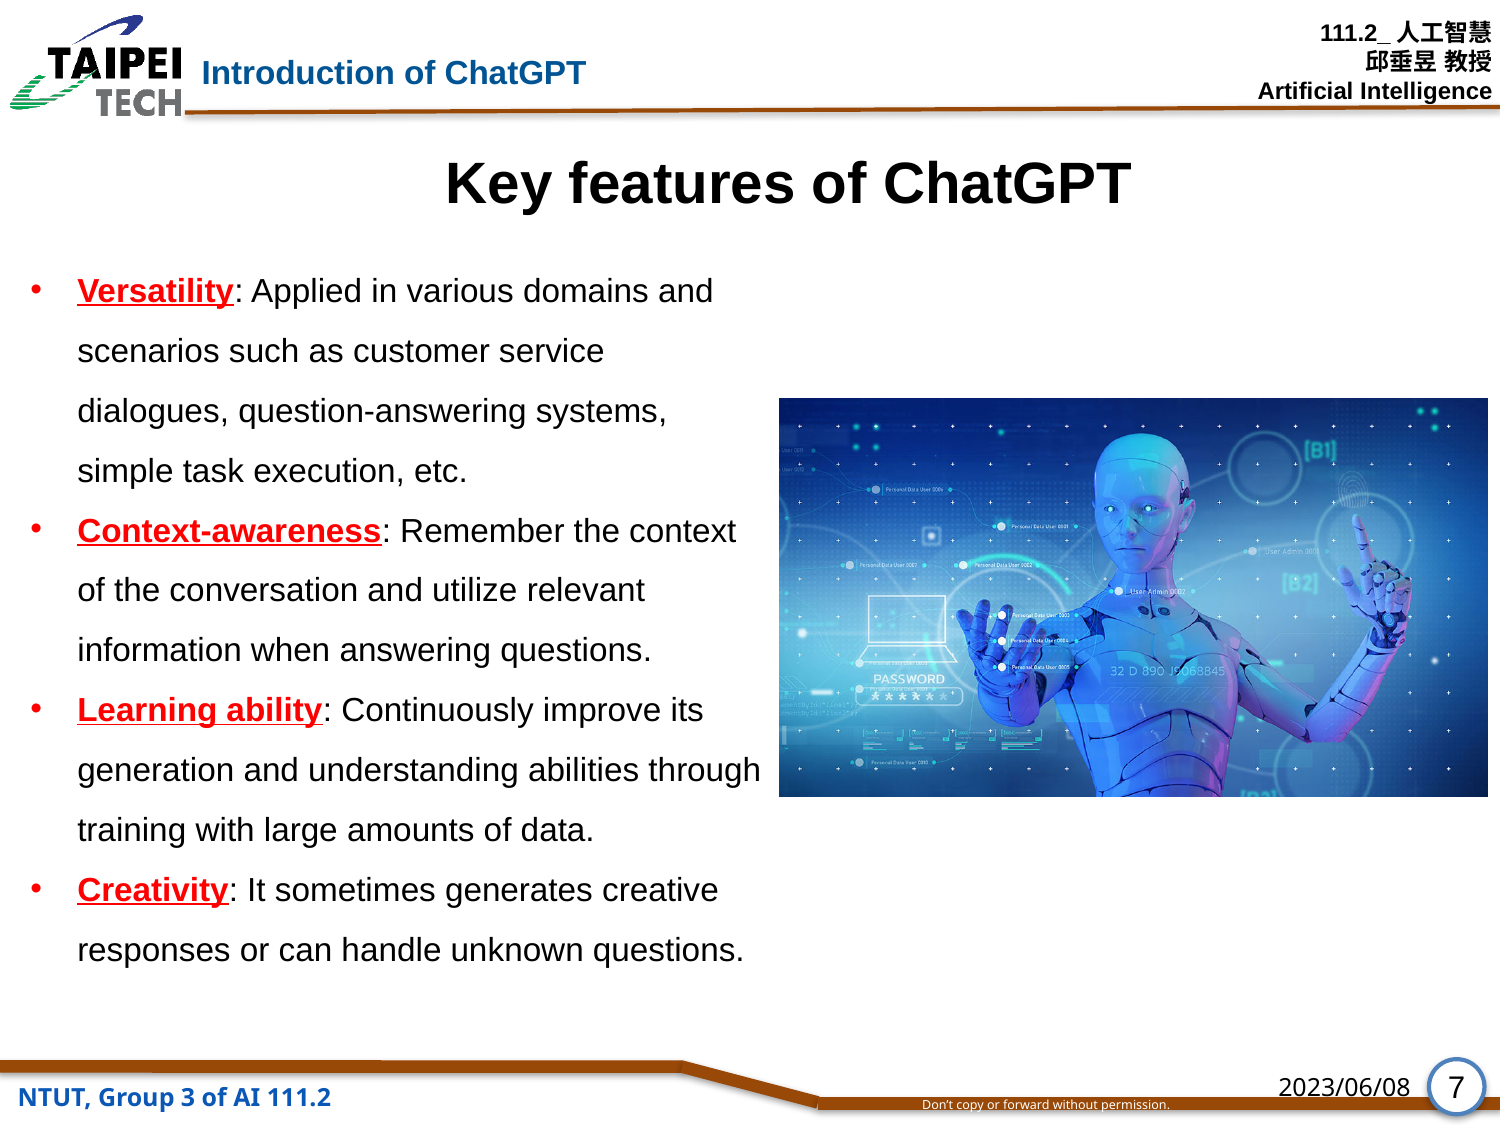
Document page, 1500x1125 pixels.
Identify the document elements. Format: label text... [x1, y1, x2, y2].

slide_number 7 [1439, 1059, 1493, 1111]
text_box Key features of ChatGPT [431, 138, 1500, 223]
text_box Versatility: Applied in various domains and scenarios such as customer service dialogues, question-answering systems, simple task execution, etc. Context-awareness: Remember the context of the conversation and utilize relevant information when answering questions. Learning ability: Continuously improve its generation and understanding abilities through training with large amounts of data. Creativity: It sometimes generates creative responses or can handle unknown questions. [15, 241, 780, 976]
text_box Introduction of ChatGPT [194, 44, 595, 99]
picture [10, 15, 181, 116]
picture [779, 398, 1488, 797]
